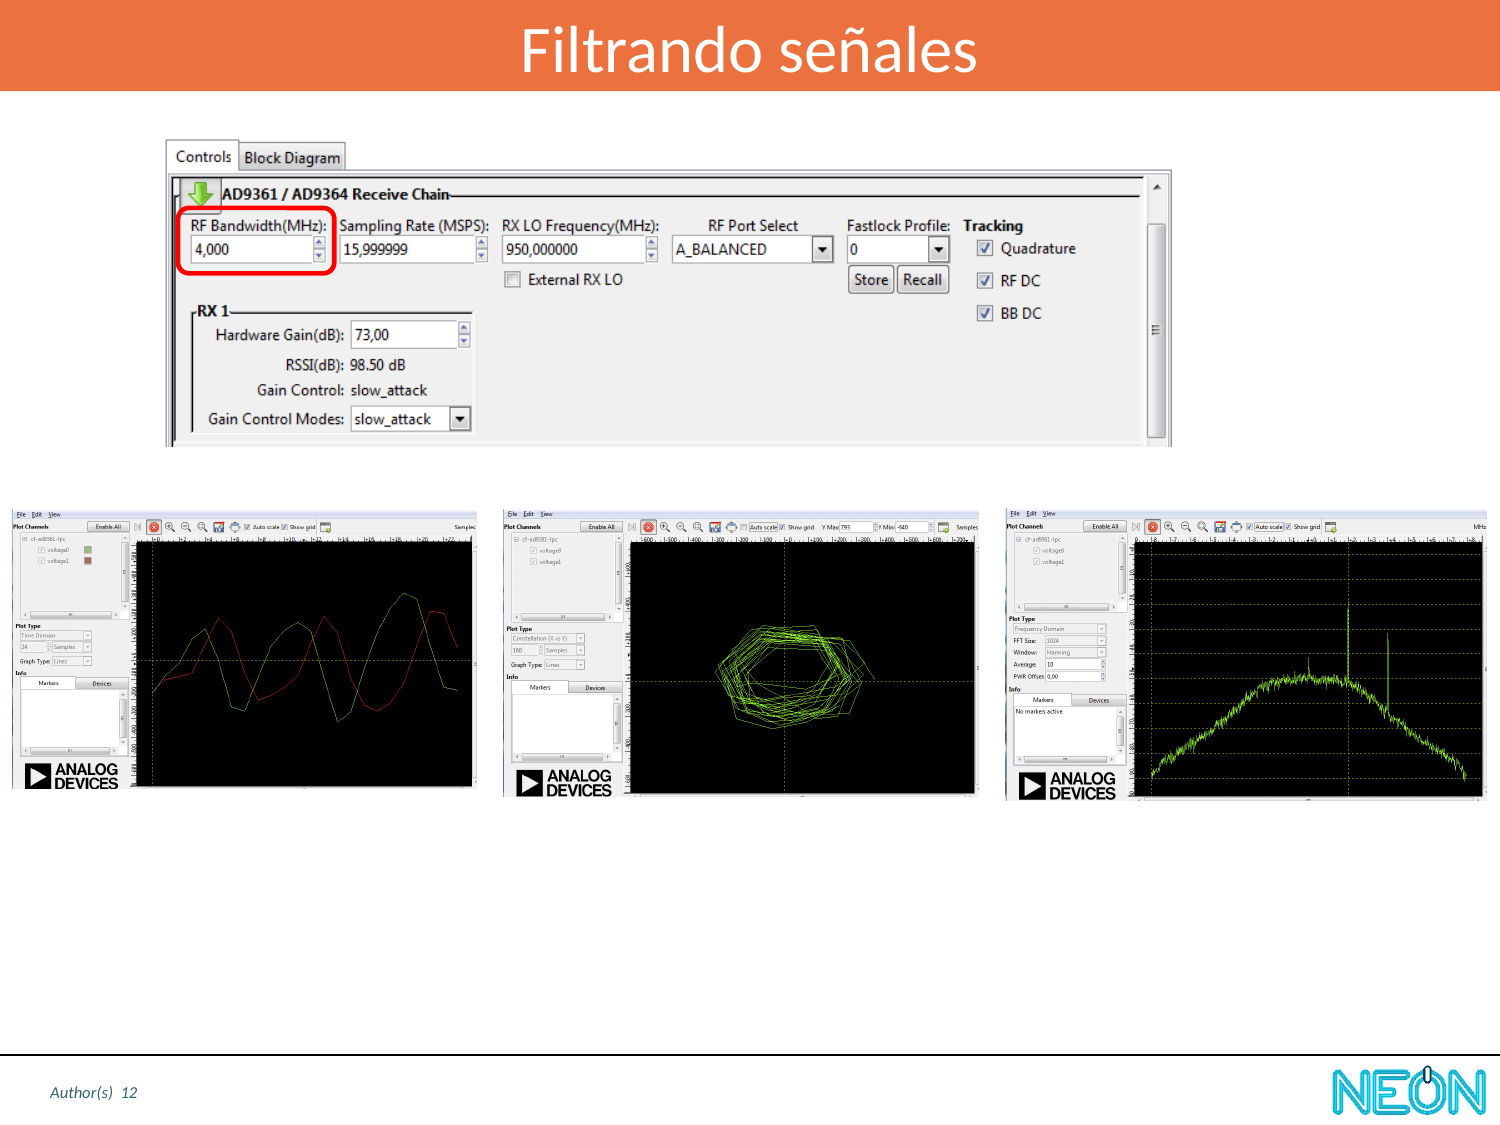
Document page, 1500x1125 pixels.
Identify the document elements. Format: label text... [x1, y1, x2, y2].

picture [162, 137, 1173, 447]
picture [1318, 1059, 1500, 1125]
picture [12, 509, 477, 790]
picture [502, 509, 979, 797]
picture [1004, 508, 1487, 802]
title Filtrando señales [0, 0, 1500, 92]
